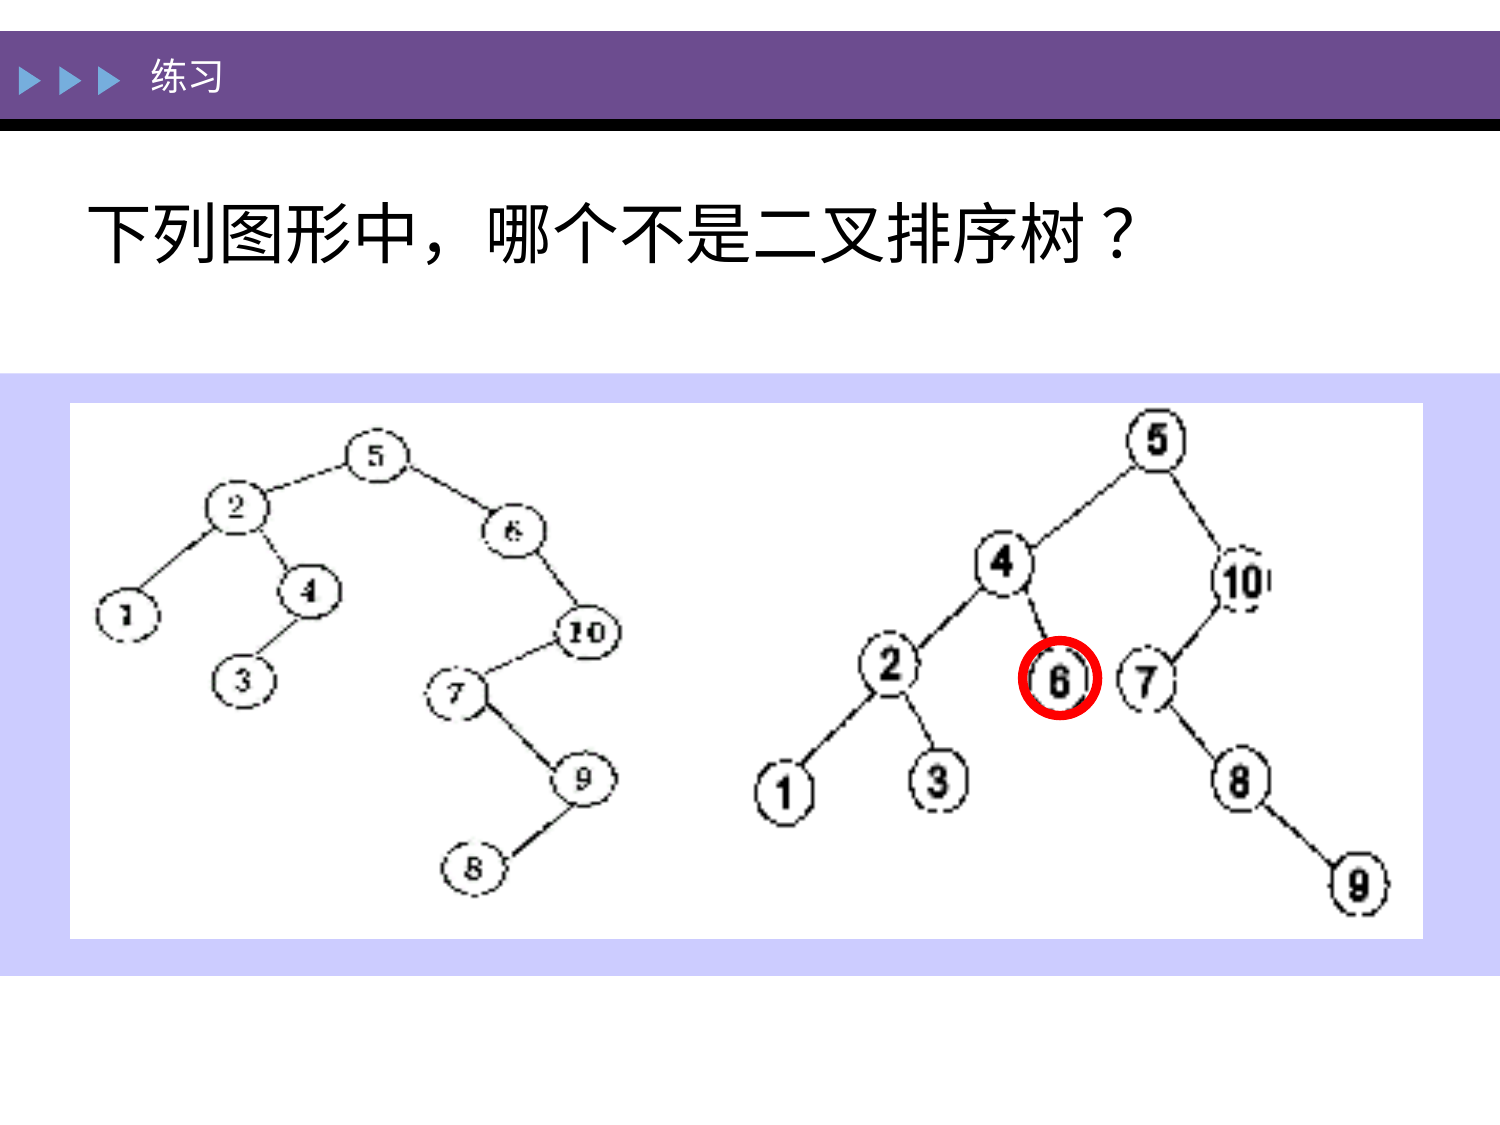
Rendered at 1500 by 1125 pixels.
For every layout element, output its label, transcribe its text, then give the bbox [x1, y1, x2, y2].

text_box 练习 [135, 19, 520, 132]
text_box [0, 373, 1500, 976]
text_box 下列图形中，哪个不是二叉排序树 ？ [70, 172, 1329, 292]
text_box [70, 403, 1423, 939]
